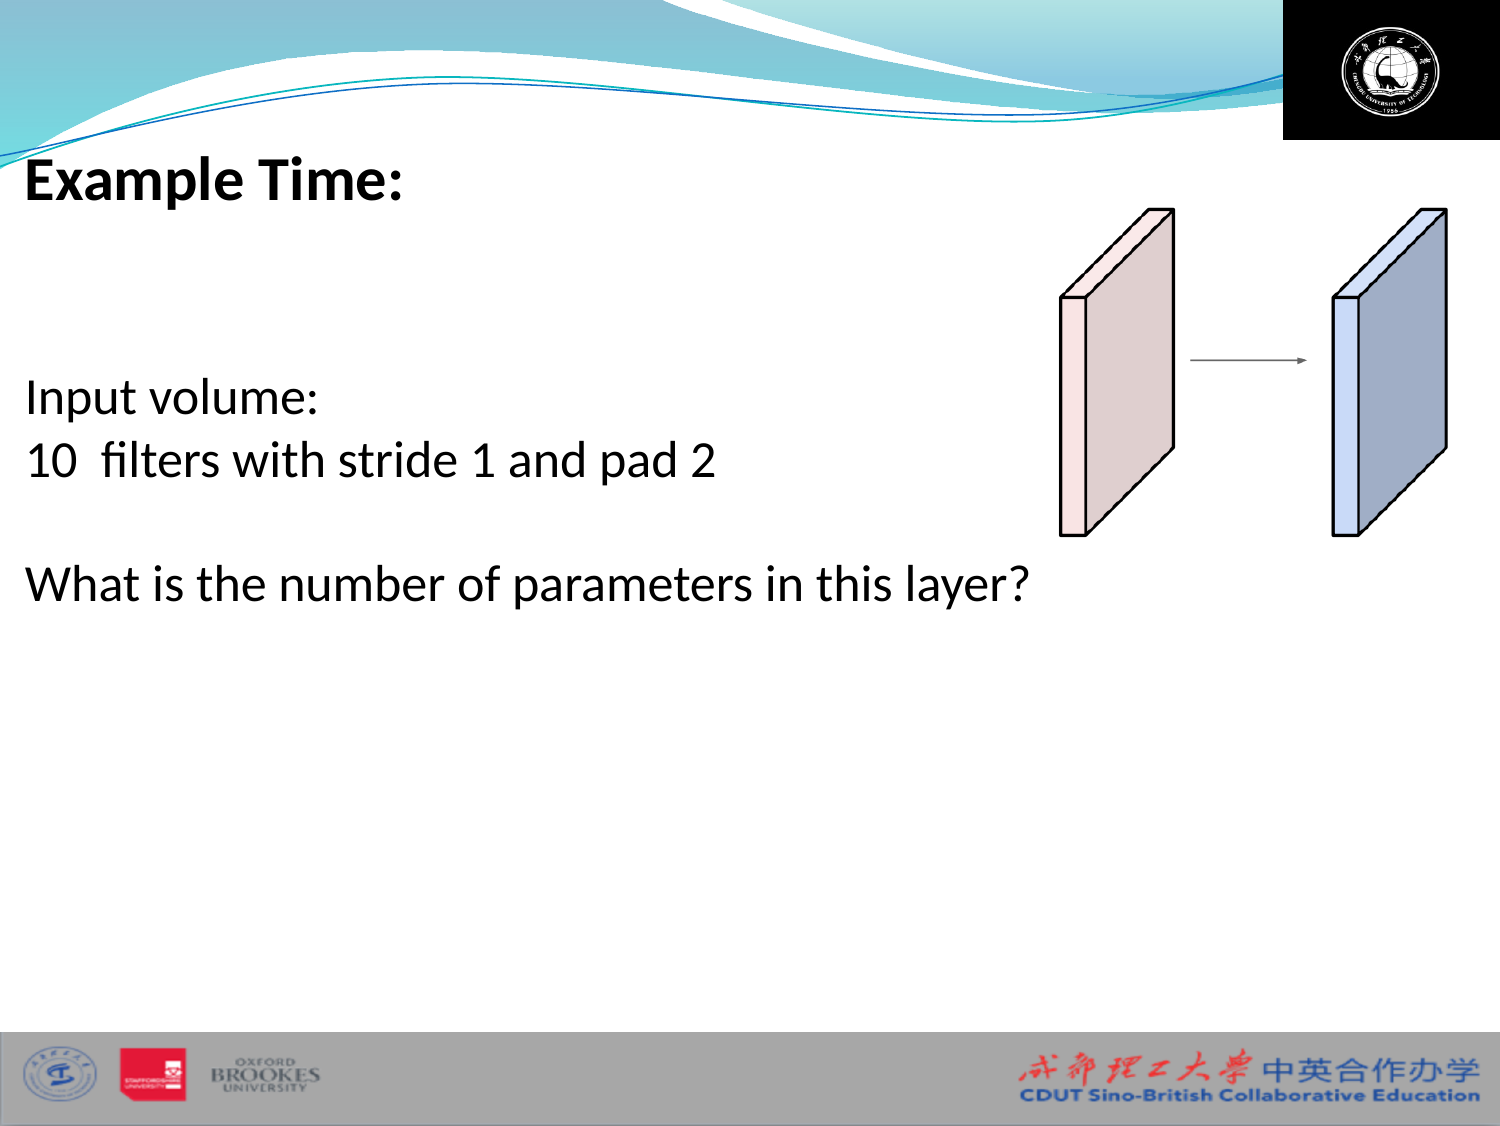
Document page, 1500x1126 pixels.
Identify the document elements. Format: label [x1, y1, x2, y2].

picture [0, 1031, 1500, 1126]
picture [1047, 199, 1463, 539]
picture [1283, 0, 1500, 140]
